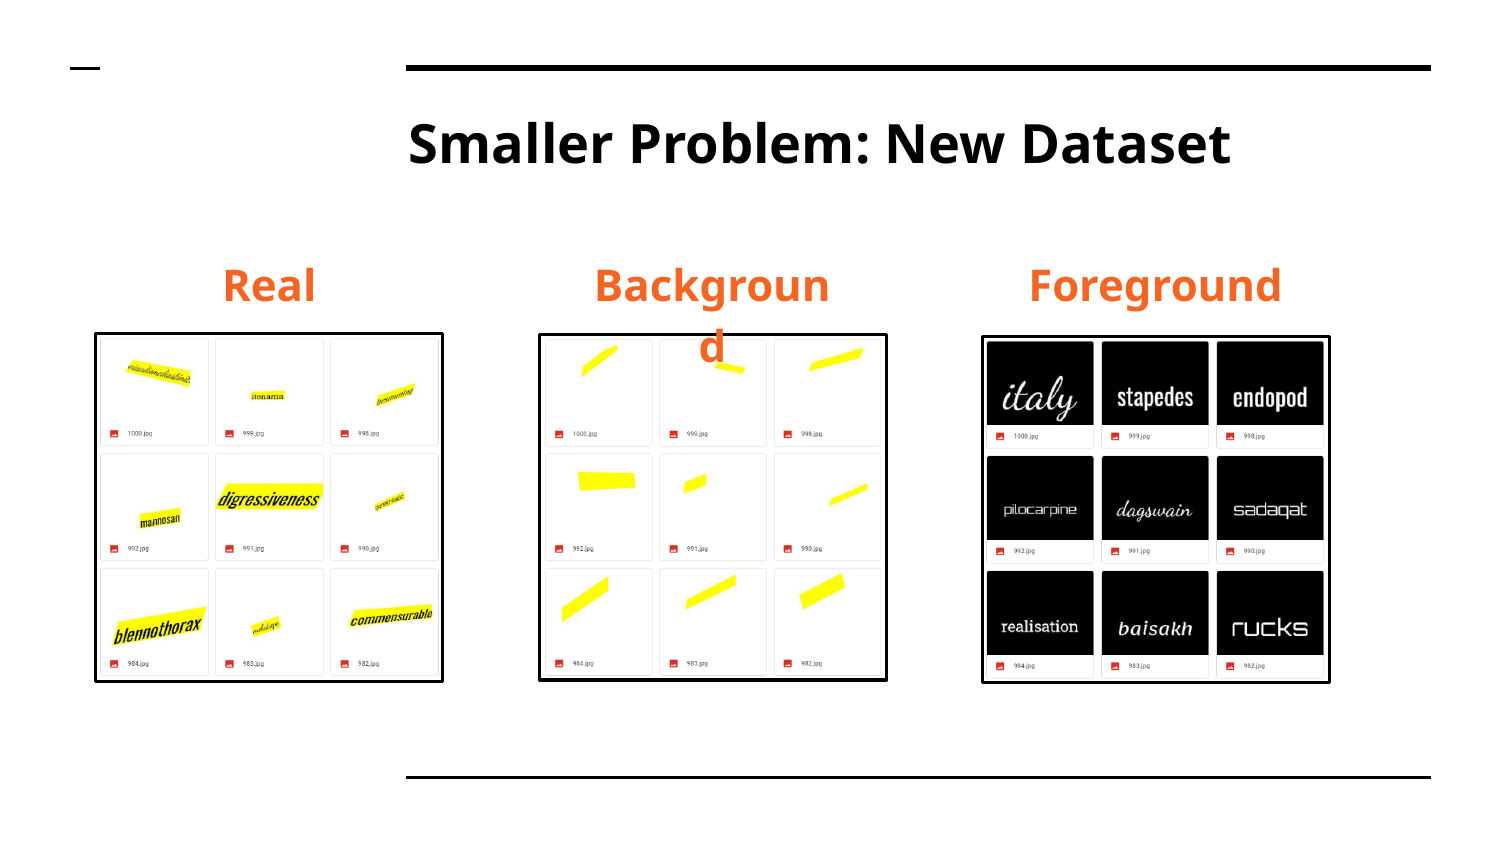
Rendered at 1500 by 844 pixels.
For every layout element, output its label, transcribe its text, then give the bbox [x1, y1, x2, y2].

list Real [202, 235, 336, 321]
list Foreground [1009, 235, 1303, 321]
title Smaller Problem: New Dataset [393, 94, 1431, 199]
picture [97, 334, 442, 680]
picture [540, 335, 886, 679]
picture [983, 337, 1328, 682]
list Background [572, 235, 853, 321]
